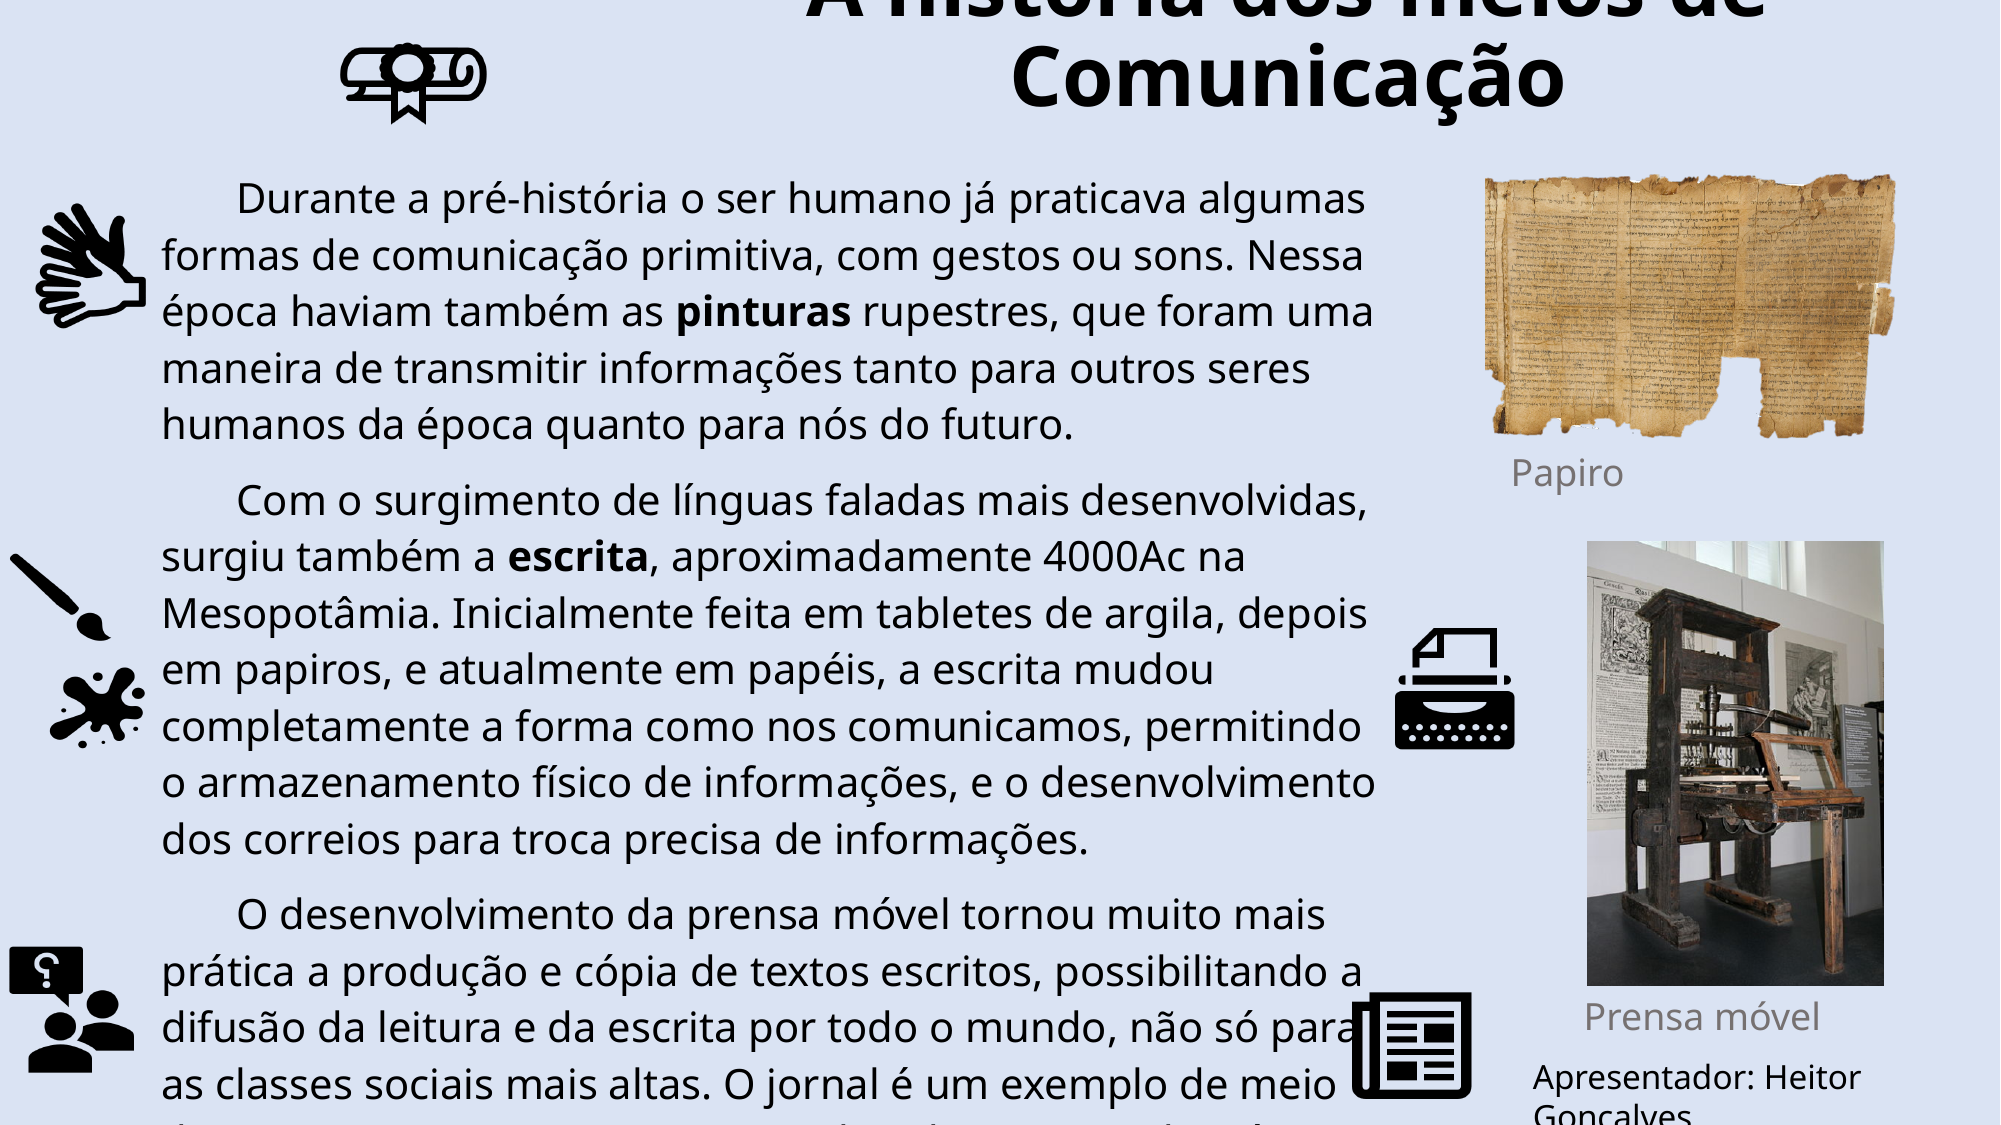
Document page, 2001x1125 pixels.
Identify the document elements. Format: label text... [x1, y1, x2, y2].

text_box Apresentador: Heitor Gonçalves [1518, 1048, 1976, 1125]
title A história dos meios de Comunicação [509, 0, 2000, 132]
picture [2, 545, 119, 649]
text_box Durante a pré-história o ser humano já praticava algumas formas de comunicação primitiva, com gestos ou sons. Nessa época haviam também as pinturas rupestres, que foram uma maneira de transmitir informações tanto para outros seres humanos da época quanto para nós do futuro. Com o surgimento de línguas faladas mais desenvolvidas, surgiu também a escrita, aproximadamente 4000Ac na Mesopotâmia. Inicialmente feita em tabletes de argila, depois em papiros, e atualmente em papéis, a escrita mudou completamente a forma como nos comunicamos, permitindo o armazenamento físico de informações, e o desenvolvimento dos correios para troca precisa de informações. O desenvolvimento da prensa móvel tornou muito mais prática a produção e cópia de textos escritos, possibilitando a difusão da leitura e da escrita por todo o mundo, não só para as classes sociais mais altas. O jornal é um exemplo de meio de comunicação em massa que utiliza da escrita e das técnicas de impressão. [136, 157, 1424, 1125]
picture [0, 934, 156, 1085]
picture [1485, 158, 1897, 454]
picture [1587, 541, 1884, 986]
picture [1370, 613, 1539, 764]
picture [1327, 970, 1496, 1121]
picture [329, 8, 498, 159]
picture [6, 190, 175, 341]
picture [39, 655, 156, 759]
text_box Papiro [1495, 454, 1776, 502]
text_box Prensa móvel [1568, 985, 1842, 1046]
